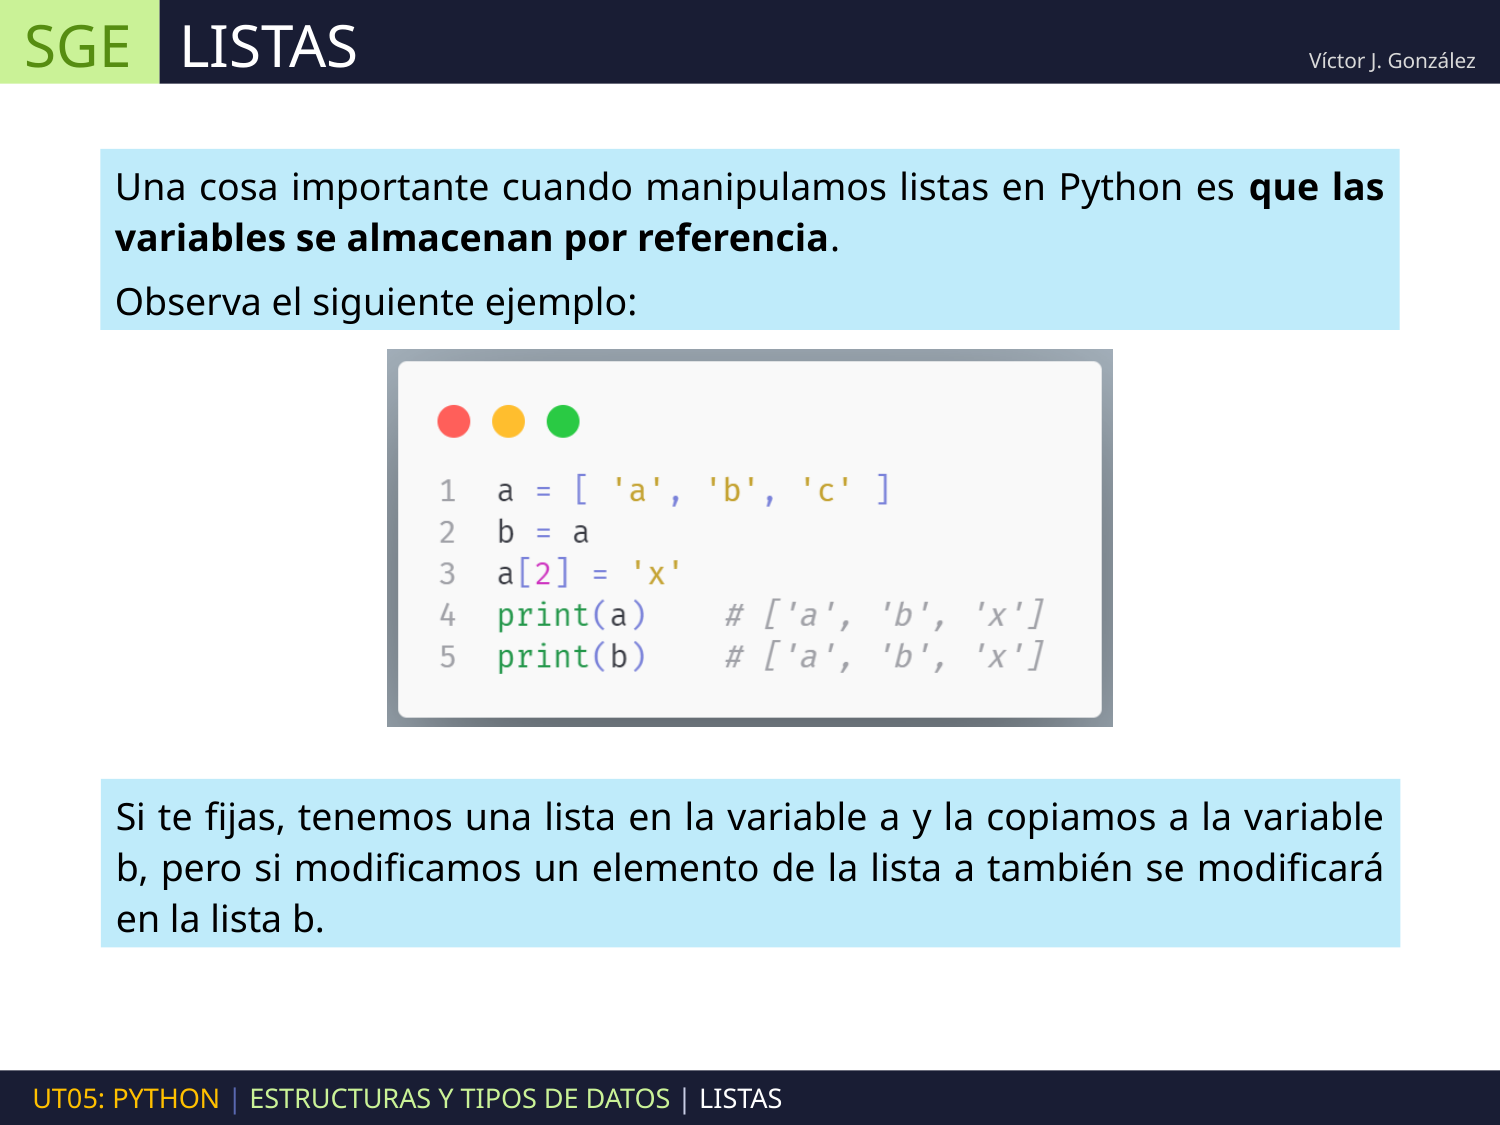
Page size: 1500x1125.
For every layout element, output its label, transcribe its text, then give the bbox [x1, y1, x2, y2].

text_box Una cosa importante cuando manipulamos listas en Python es que las variables se almacenan por referencia. Observa el siguiente ejemplo: [100, 148, 1400, 330]
text_box [0, 1068, 1500, 1125]
text_box UT05: PYTHON | ESTRUCTURAS Y TIPOS DE DATOS | LISTAS [17, 1073, 1500, 1122]
picture [386, 349, 1113, 727]
text_box Víctor J. González [1294, 40, 1491, 80]
text_box [161, 0, 1500, 86]
text_box LISTAS [164, 1, 374, 86]
text_box [0, 0, 161, 86]
text_box Si te fijas, tenemos una lista en la variable a y la copiamos a la variable b, pero si modificamos un elemento de la lista a también se modificará en la lista b. [100, 778, 1401, 948]
text_box SGE [10, 1, 147, 86]
